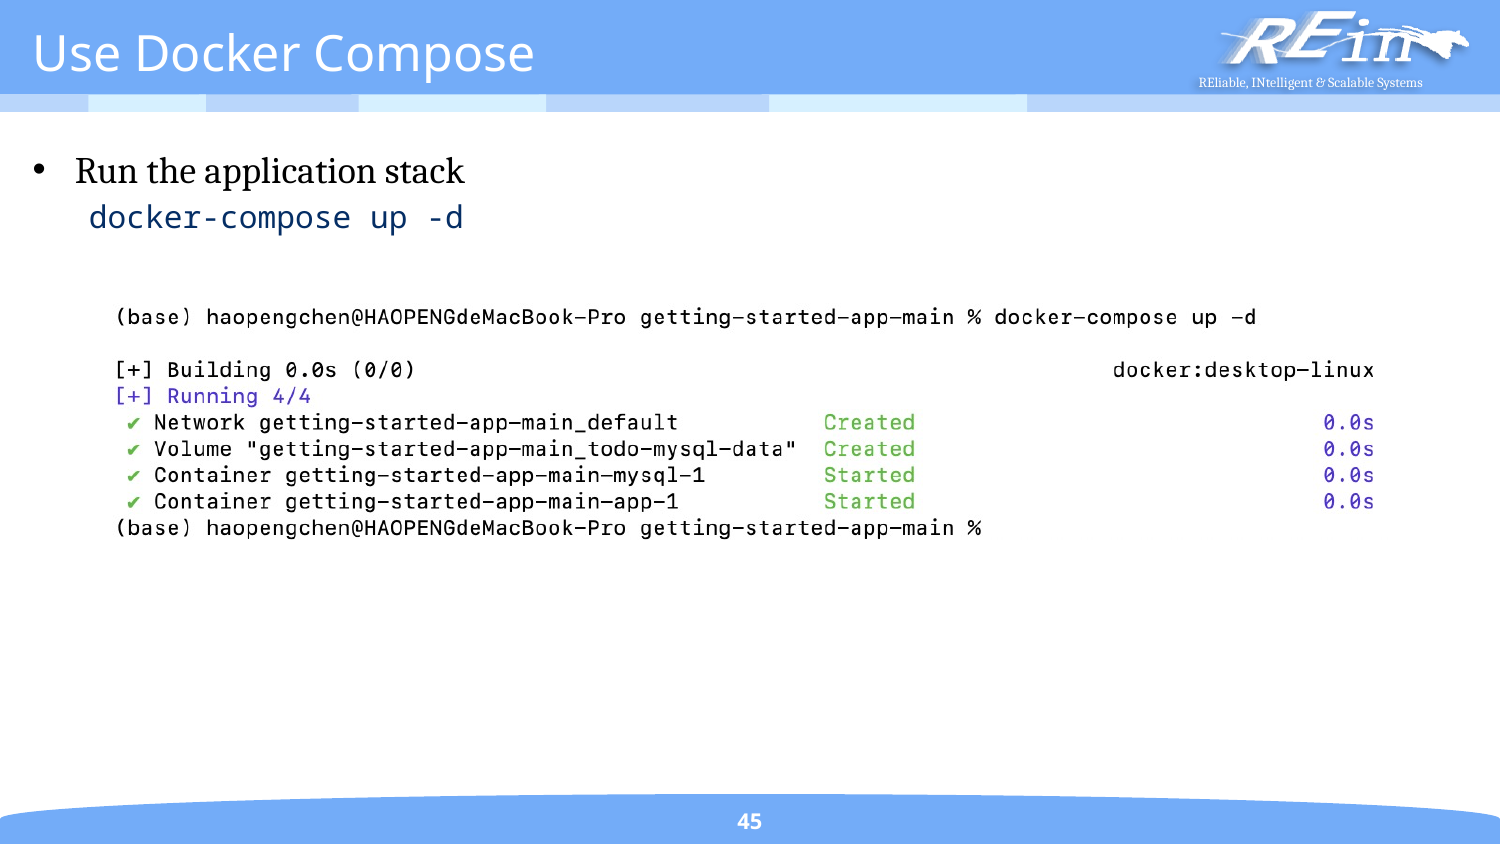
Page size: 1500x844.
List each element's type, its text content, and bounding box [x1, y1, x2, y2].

title Use Docker Compose [17, 17, 1136, 86]
picture [112, 303, 1388, 541]
slide_number 45 [667, 802, 833, 842]
list Run the application stack docker-compose up -d [17, 138, 1459, 786]
